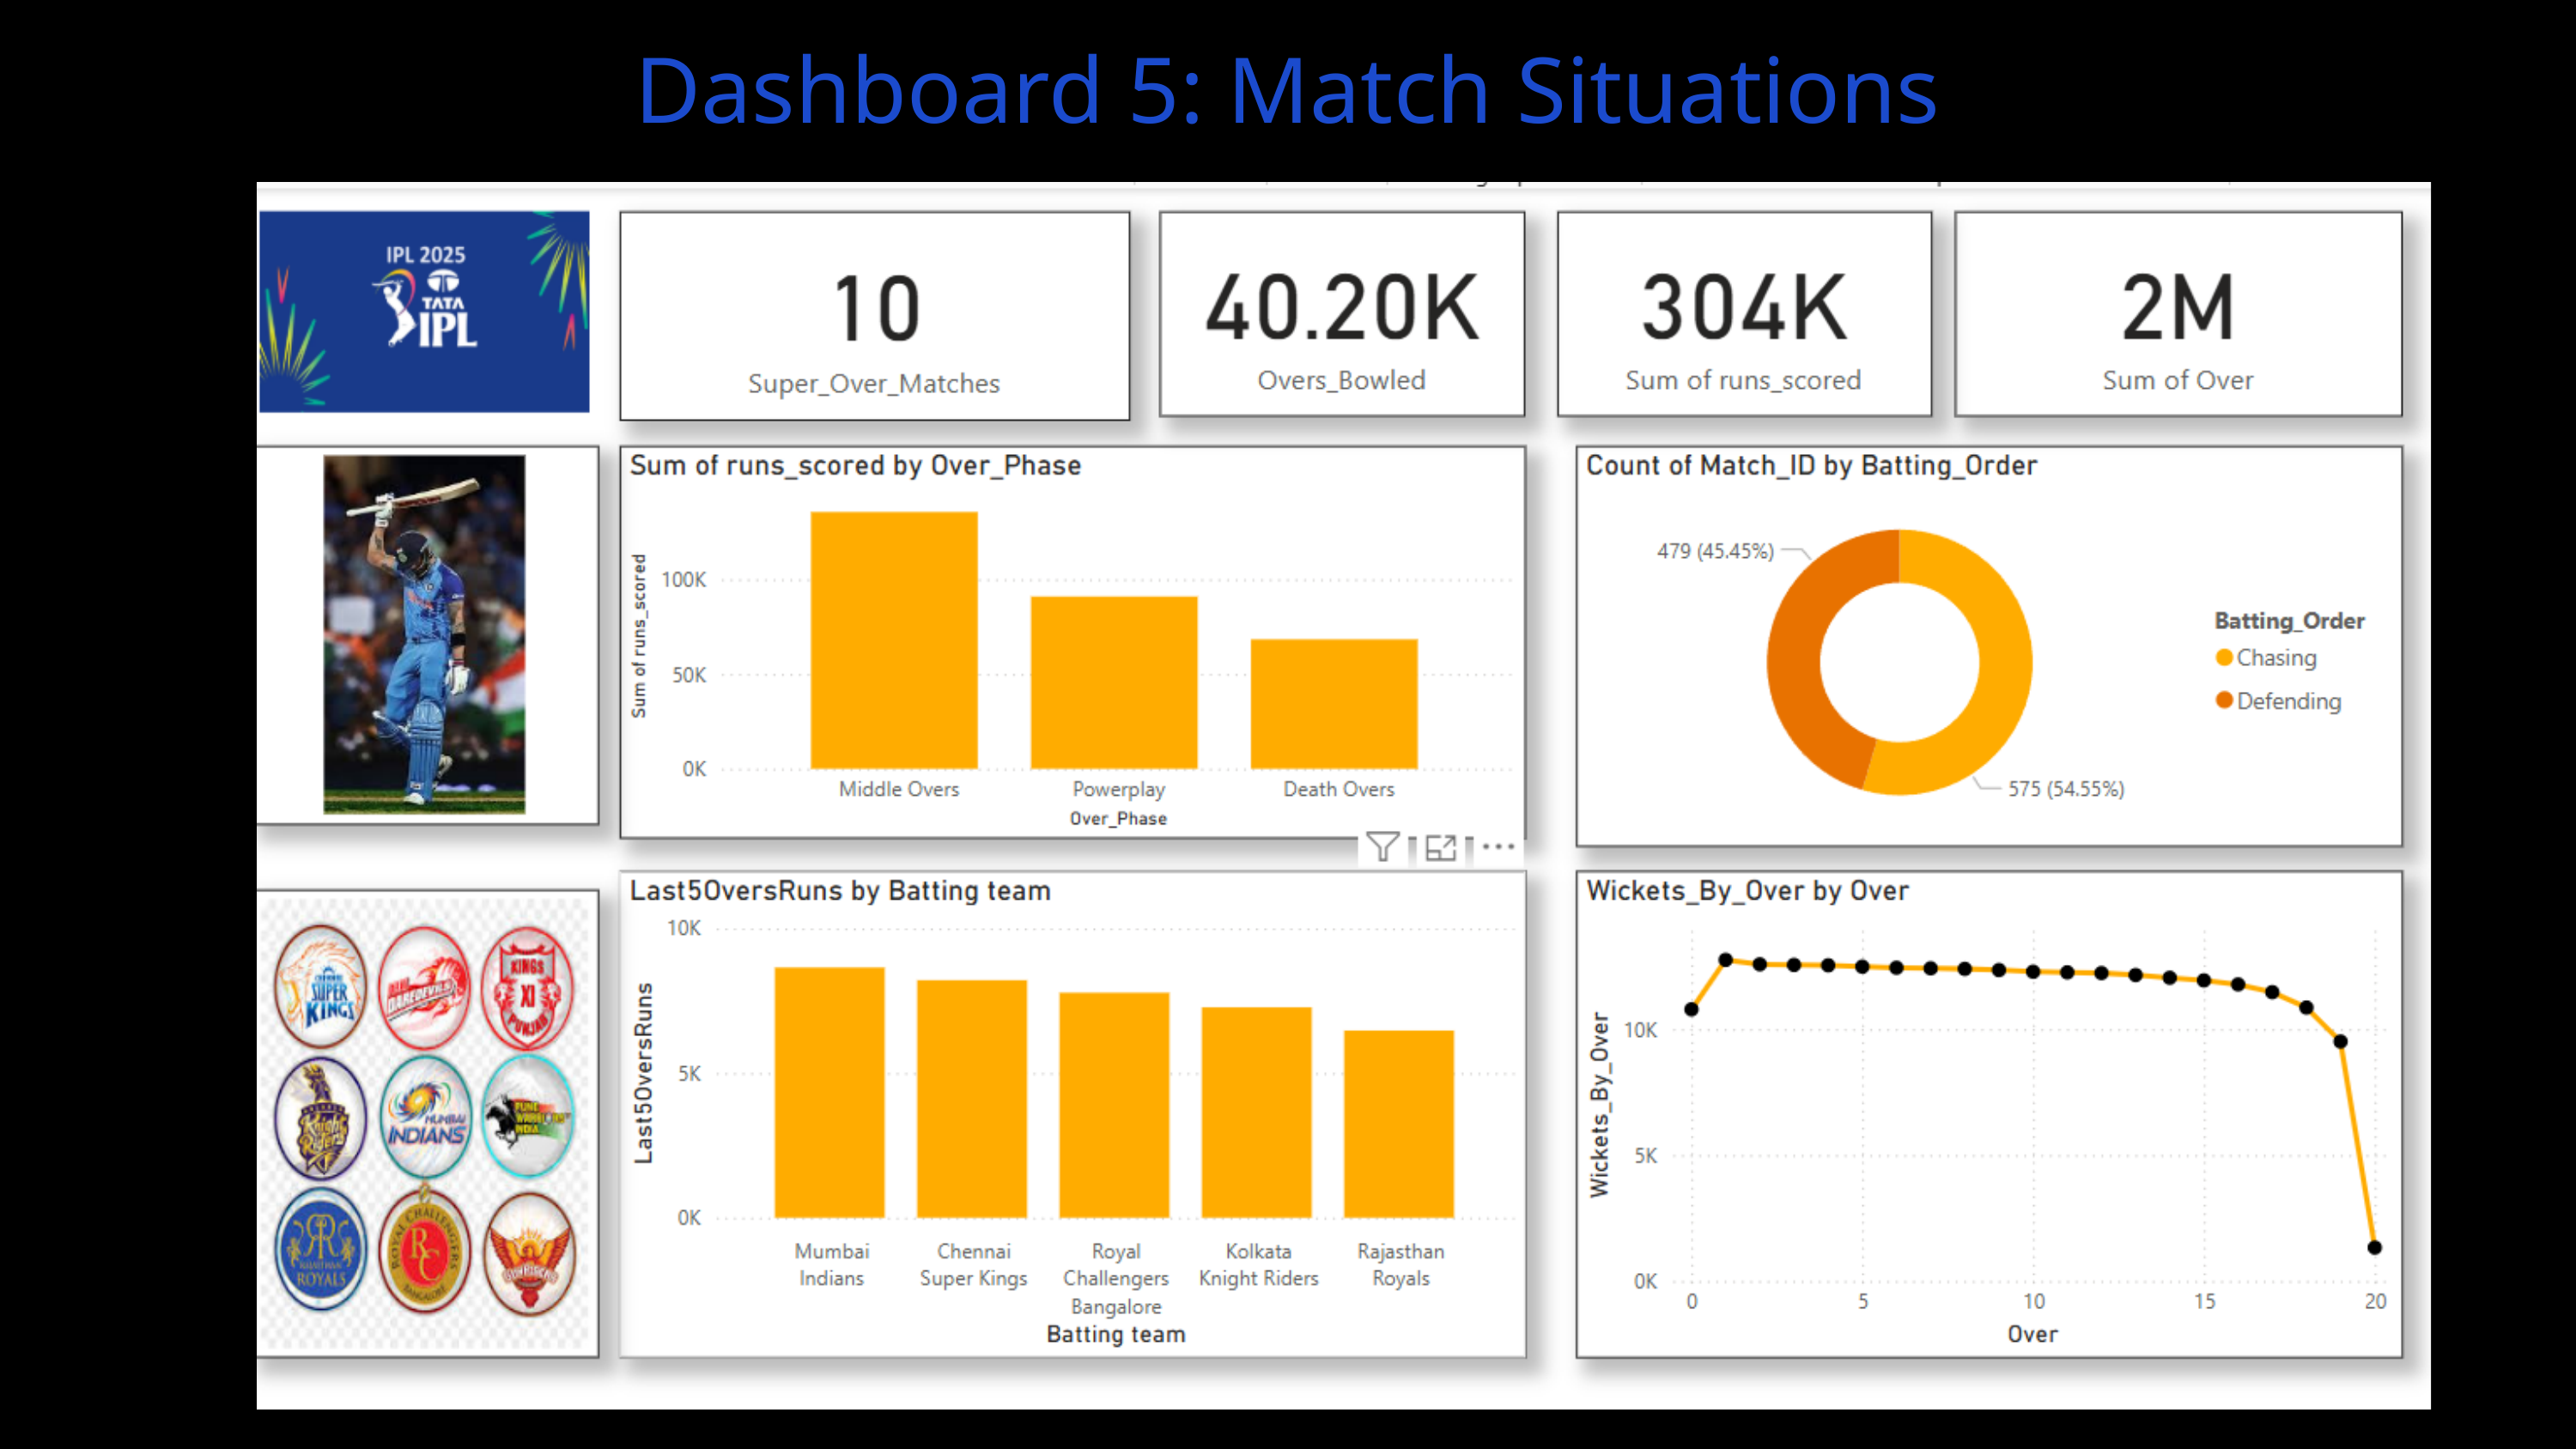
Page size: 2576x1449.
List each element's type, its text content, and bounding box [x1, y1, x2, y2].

text_box Dashboard 5: Match Situations [537, 14, 2039, 269]
text_box [256, 182, 2432, 1410]
